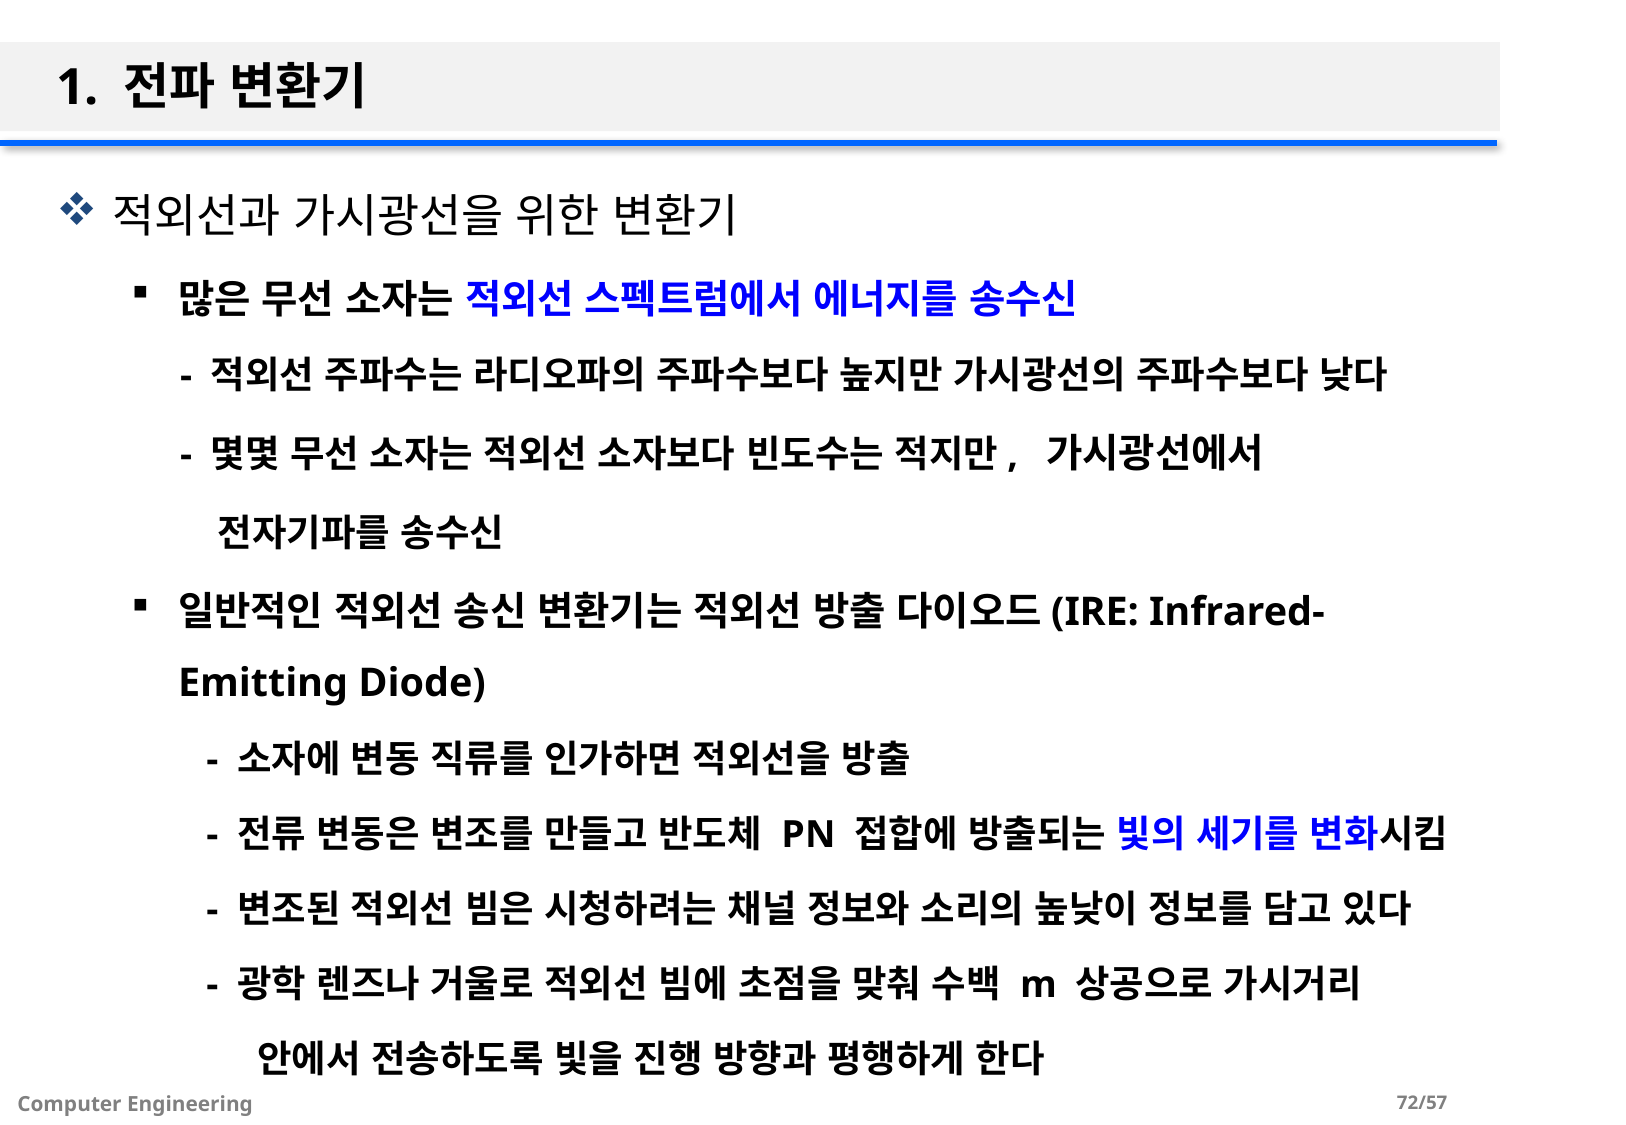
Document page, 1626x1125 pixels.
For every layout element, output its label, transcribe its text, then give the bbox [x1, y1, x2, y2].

list 적외선과 가시광선을 위한 변환기 많은 무선 소자는 적외선 스펙트럼에서 에너지를 송수신 - 적외선 주파수는 라디오파의 주파수보다 높지만 가시광선의 주파수보다 낮다 - 몇몇 무선 소자는 적외선 소자보다 빈도수는 적지만, 가시광선에서 전자기파를 송수신 일반적인 적외선 송신 변환기는 적외선 방출 다이오드(IRE: Infrared-Emitting Diode) - 소자에 변동 직류를 인가하면 적외선을 방출 - 전류 변동은 변조를 만들고 반도체 PN 접합에 방출되는 빛의 세기를 변화시킴 - 변조된 적외선 빔은 시청하려는 채널 정보와 소리의 높낮이 정보를 담고 있다 - 광학 렌즈나 거울로 적외선 빔에 초점을 맞춰 수백 m 상공으로 가시거리 안에서 전송하도록 빛을 진행 방향과 평행하게 한다 [41, 151, 1471, 1095]
title 1. 전파 변환기 [41, 42, 1459, 128]
